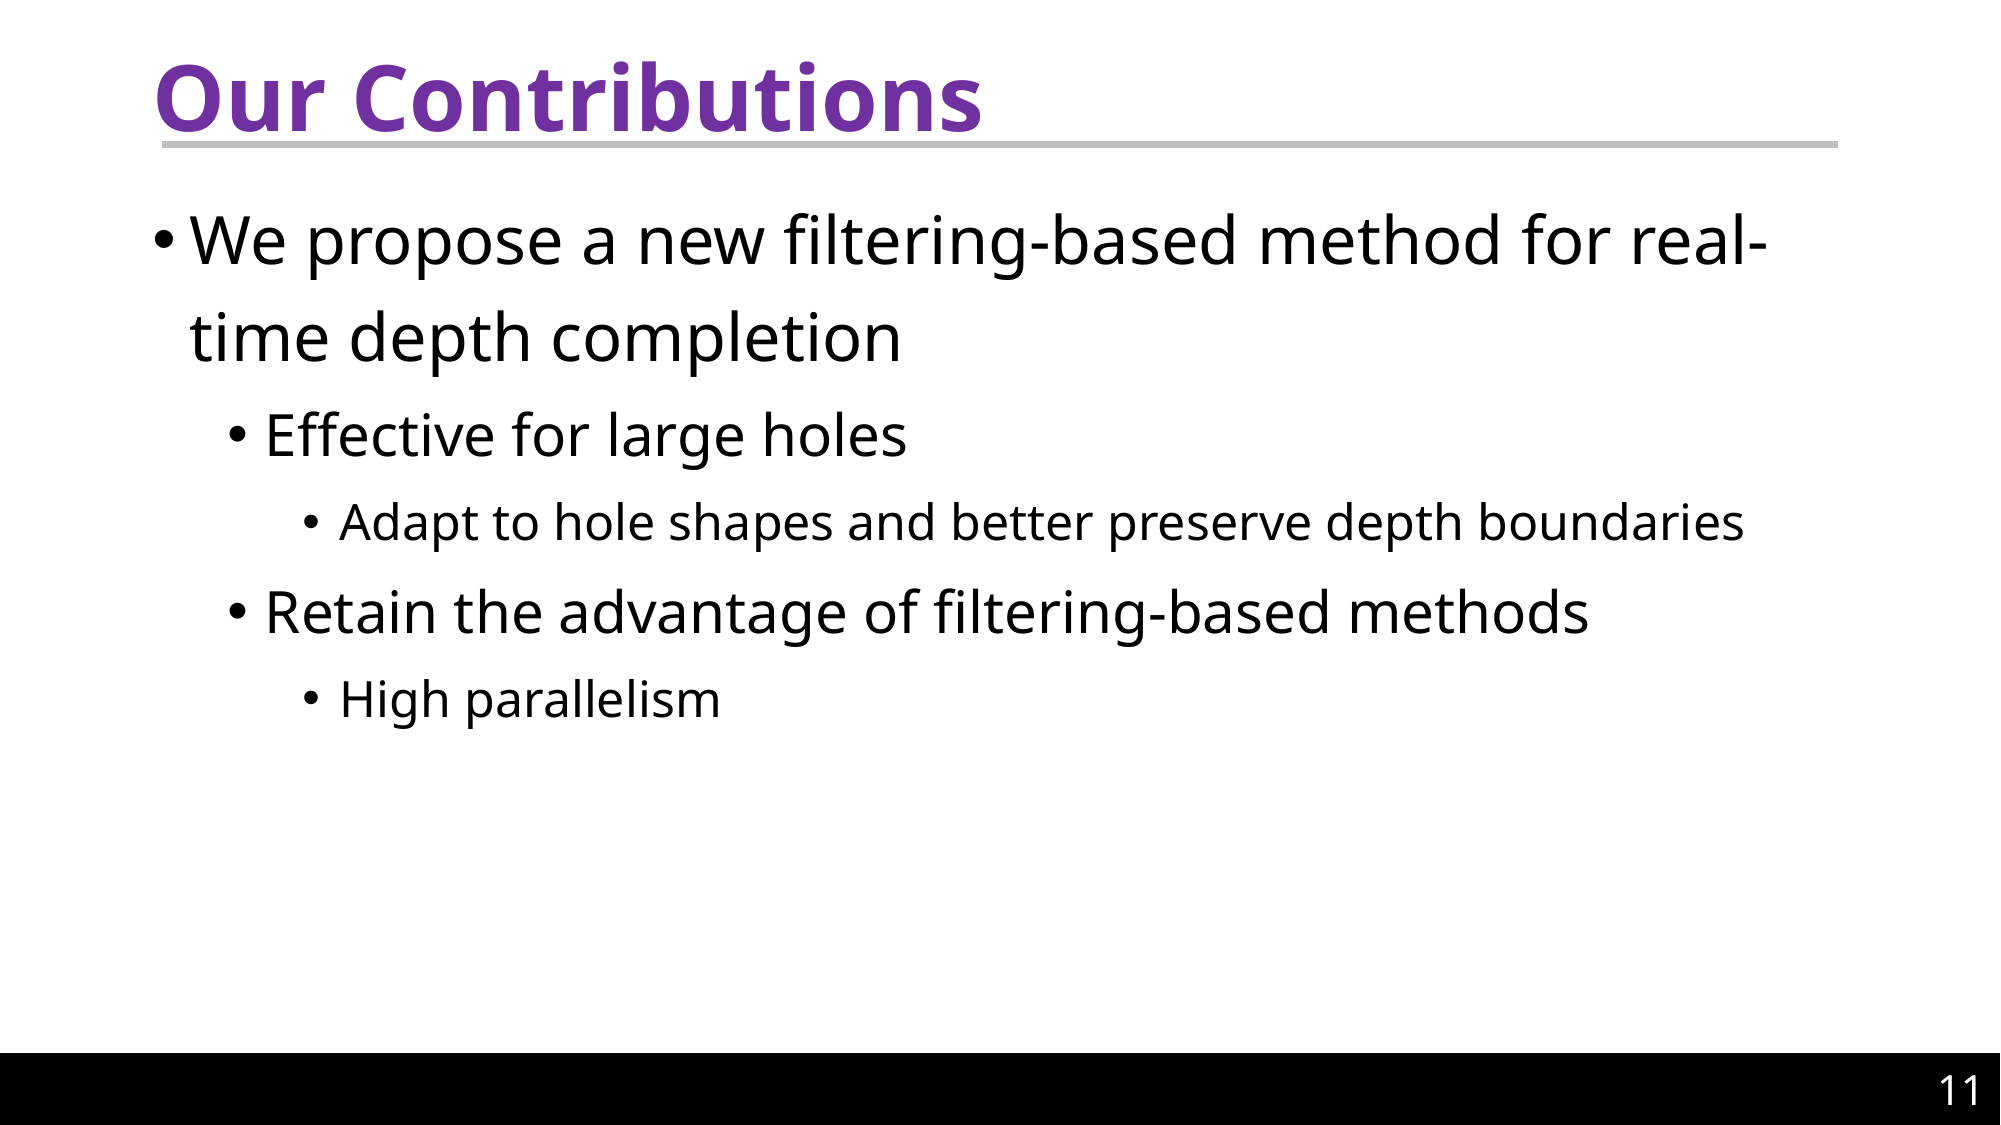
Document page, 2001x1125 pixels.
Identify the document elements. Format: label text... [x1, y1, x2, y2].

text_box 11 [1922, 1056, 2000, 1122]
title Our Contributions [137, 36, 1863, 167]
text_box [0, 1053, 2000, 1125]
list We propose a new filtering-based method for real-time depth completion Effective for large holes Adapt to hole shapes and better preserve depth boundaries Retain the advantage of filtering-based methods High parallelism [137, 174, 1863, 980]
